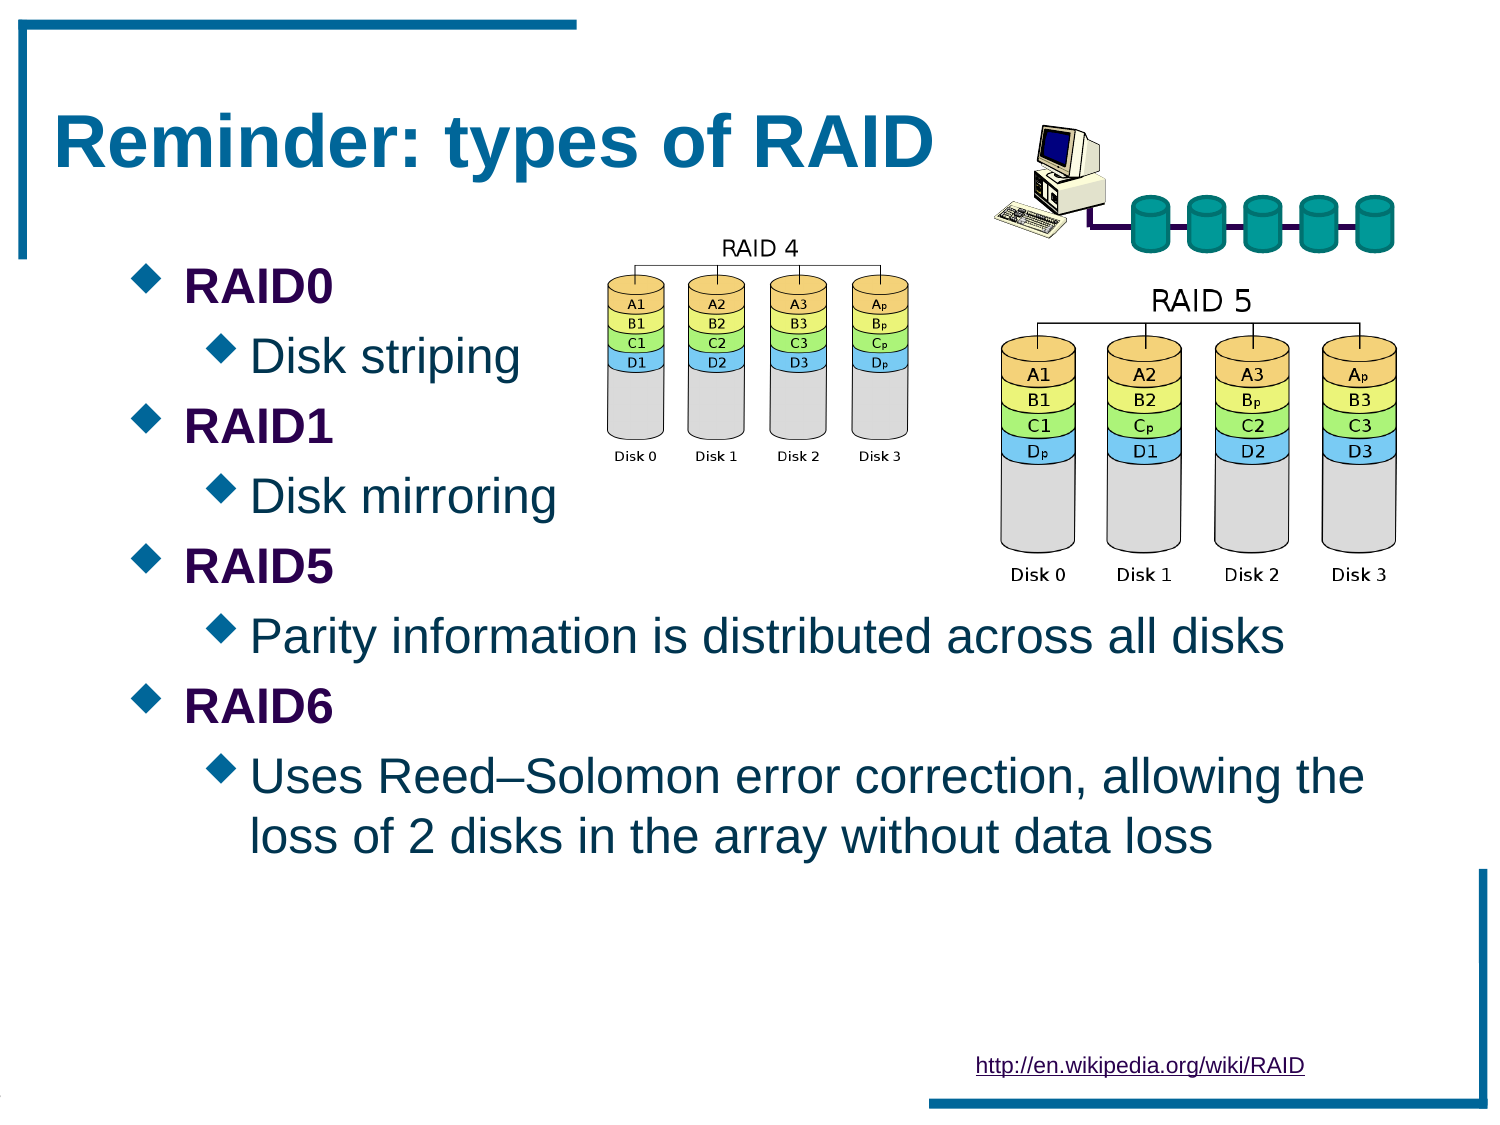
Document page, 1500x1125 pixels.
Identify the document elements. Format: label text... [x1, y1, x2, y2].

picture [596, 231, 924, 475]
picture [985, 278, 1417, 599]
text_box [993, 125, 1393, 252]
list RAID0 Disk striping RAID1 Disk mirroring RAID5 Parity information is distributed across all disks RAID6 Uses Reed–Solomon error correction, allowing the loss of 2 disks in the array without data loss [112, 245, 1388, 975]
text_box http://en.wikipedia.org/wiki/RAID [960, 1042, 1477, 1086]
title Reminder: types of RAID [37, 32, 1500, 243]
